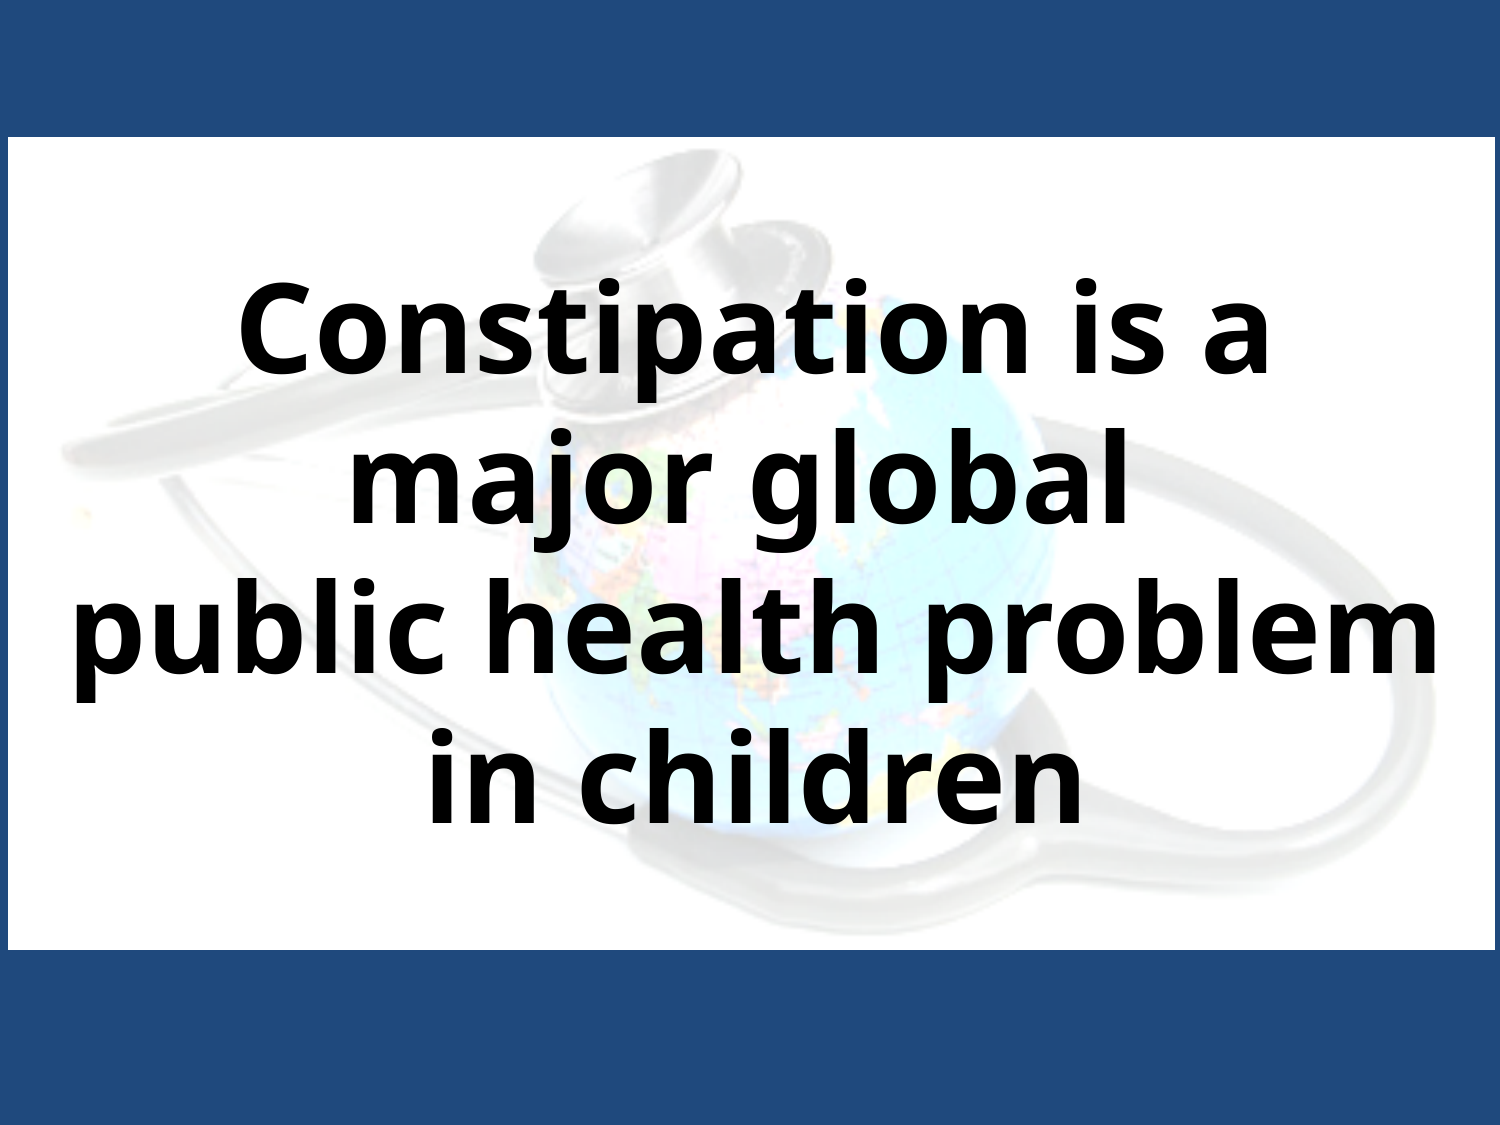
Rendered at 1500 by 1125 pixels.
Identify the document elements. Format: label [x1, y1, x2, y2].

picture [8, 137, 1496, 951]
